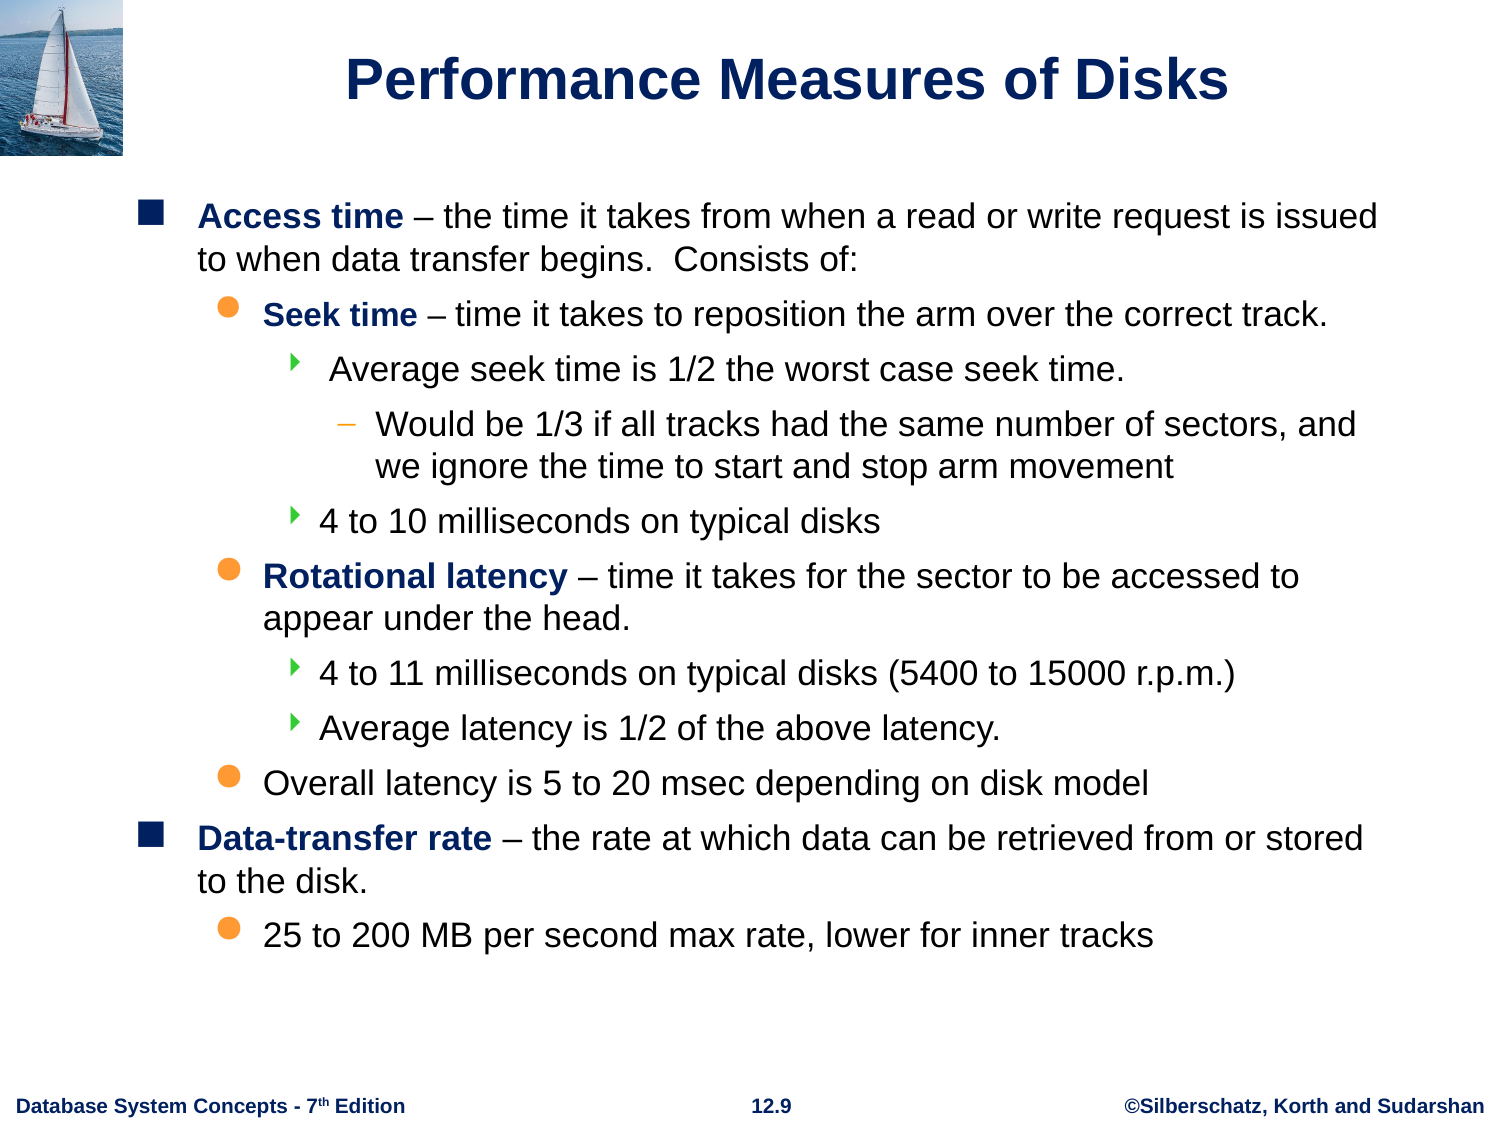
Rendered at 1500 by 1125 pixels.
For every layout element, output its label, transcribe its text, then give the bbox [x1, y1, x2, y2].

list Access time – the time it takes from when a read or write request is issued to when data transfer begins. Consists of: Seek time – time it takes to reposition the arm over the correct track. Average seek time is 1/2 the worst case seek time. Would be 1/3 if all tracks had the same number of sectors, and we ignore the time to start and stop arm movement 4 to 10 milliseconds on typical disks Rotational latency – time it takes for the sector to be accessed to appear under the head. 4 to 11 milliseconds on typical disks (5400 to 15000 r.p.m.) Average latency is 1/2 of the above latency. Overall latency is 5 to 20 msec depending on disk model Data-transfer rate – the rate at which data can be retrieved from or stored to the disk. 25 to 200 MB per second max rate, lower for inner tracks [126, 185, 1395, 987]
title Performance Measures of Disks [125, 18, 1452, 120]
picture [0, 0, 123, 156]
